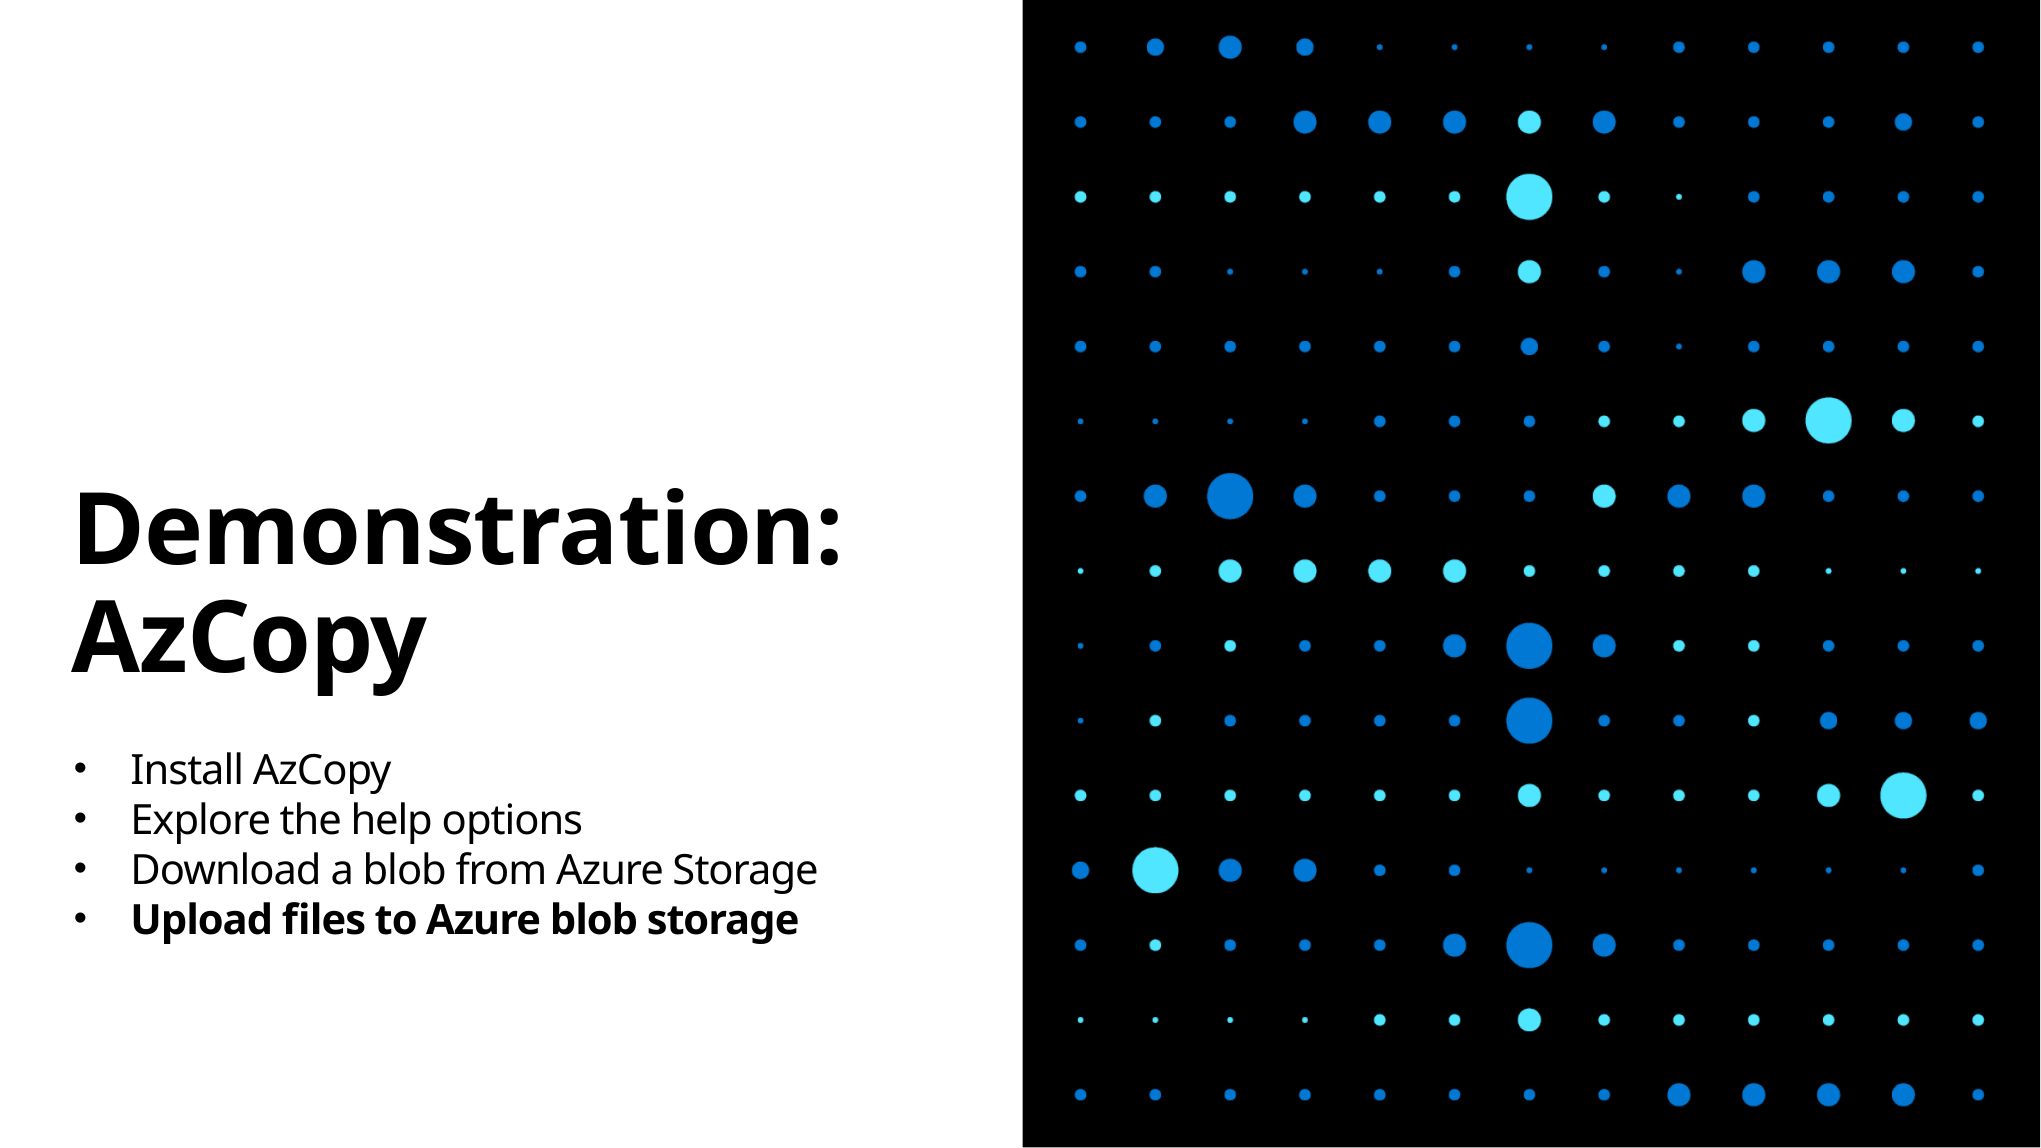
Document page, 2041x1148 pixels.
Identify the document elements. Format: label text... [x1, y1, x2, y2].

list Install AzCopy Explore the help options Download a blob from Azure Storage Upload files to Azure blob storage [74, 727, 980, 961]
picture [1022, 0, 2041, 1148]
title Demonstration: AzCopy [71, 423, 981, 724]
